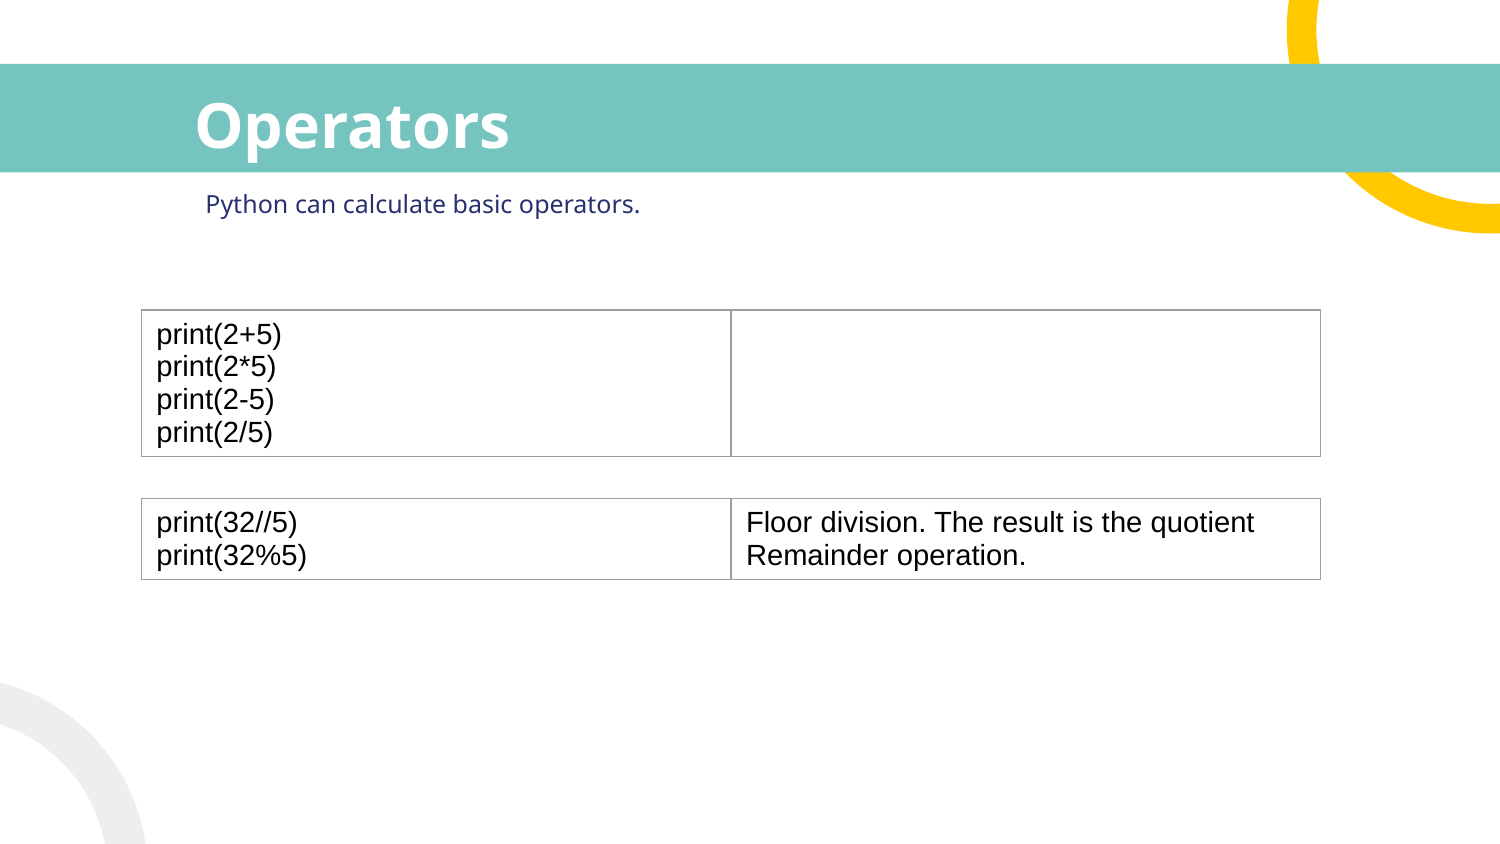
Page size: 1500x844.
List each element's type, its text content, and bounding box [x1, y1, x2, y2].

table_header Floor division. The result is the quotient Remainder operation. [732, 499, 1320, 579]
title Operators [179, 71, 1449, 166]
table_header print(32//5) print(32%5) [142, 499, 730, 579]
table_header print(2+5) print(2*5) print(2-5) print(2/5) [142, 311, 730, 456]
subtitle Python can calculate basic operators. [115, 173, 1385, 422]
table_header [732, 311, 1320, 456]
